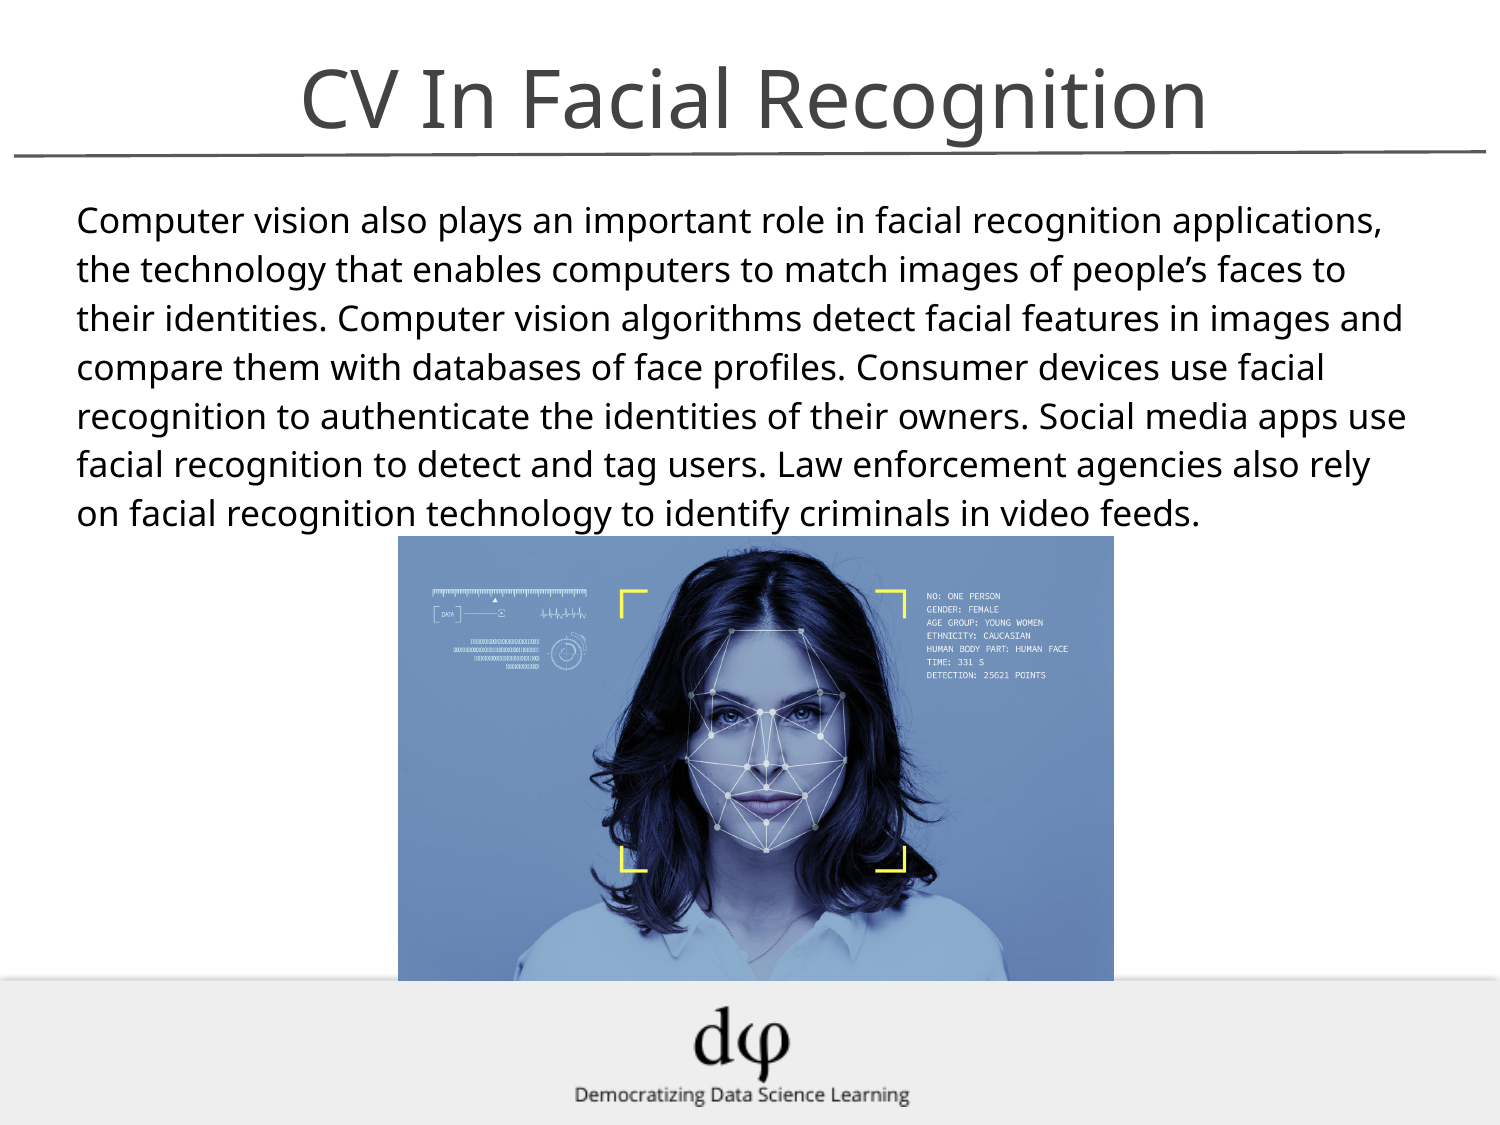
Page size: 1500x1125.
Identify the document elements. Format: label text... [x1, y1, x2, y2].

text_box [0, 980, 1500, 1125]
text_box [13, 151, 1487, 157]
picture [398, 536, 1114, 981]
text_box Computer vision also plays an important role in facial recognition applications, the technology that enables computers to match images of people’s faces to their identities. Computer vision algorithms detect facial features in images and compare them with databases of face profiles. Consumer devices use facial recognition to authenticate the identities of their owners. Social media apps use facial recognition to detect and tag users. Law enforcement agencies also rely on facial recognition technology to identify criminals in video feeds. [61, 176, 1435, 902]
text_box CV In Facial Recognition [49, 27, 1461, 150]
